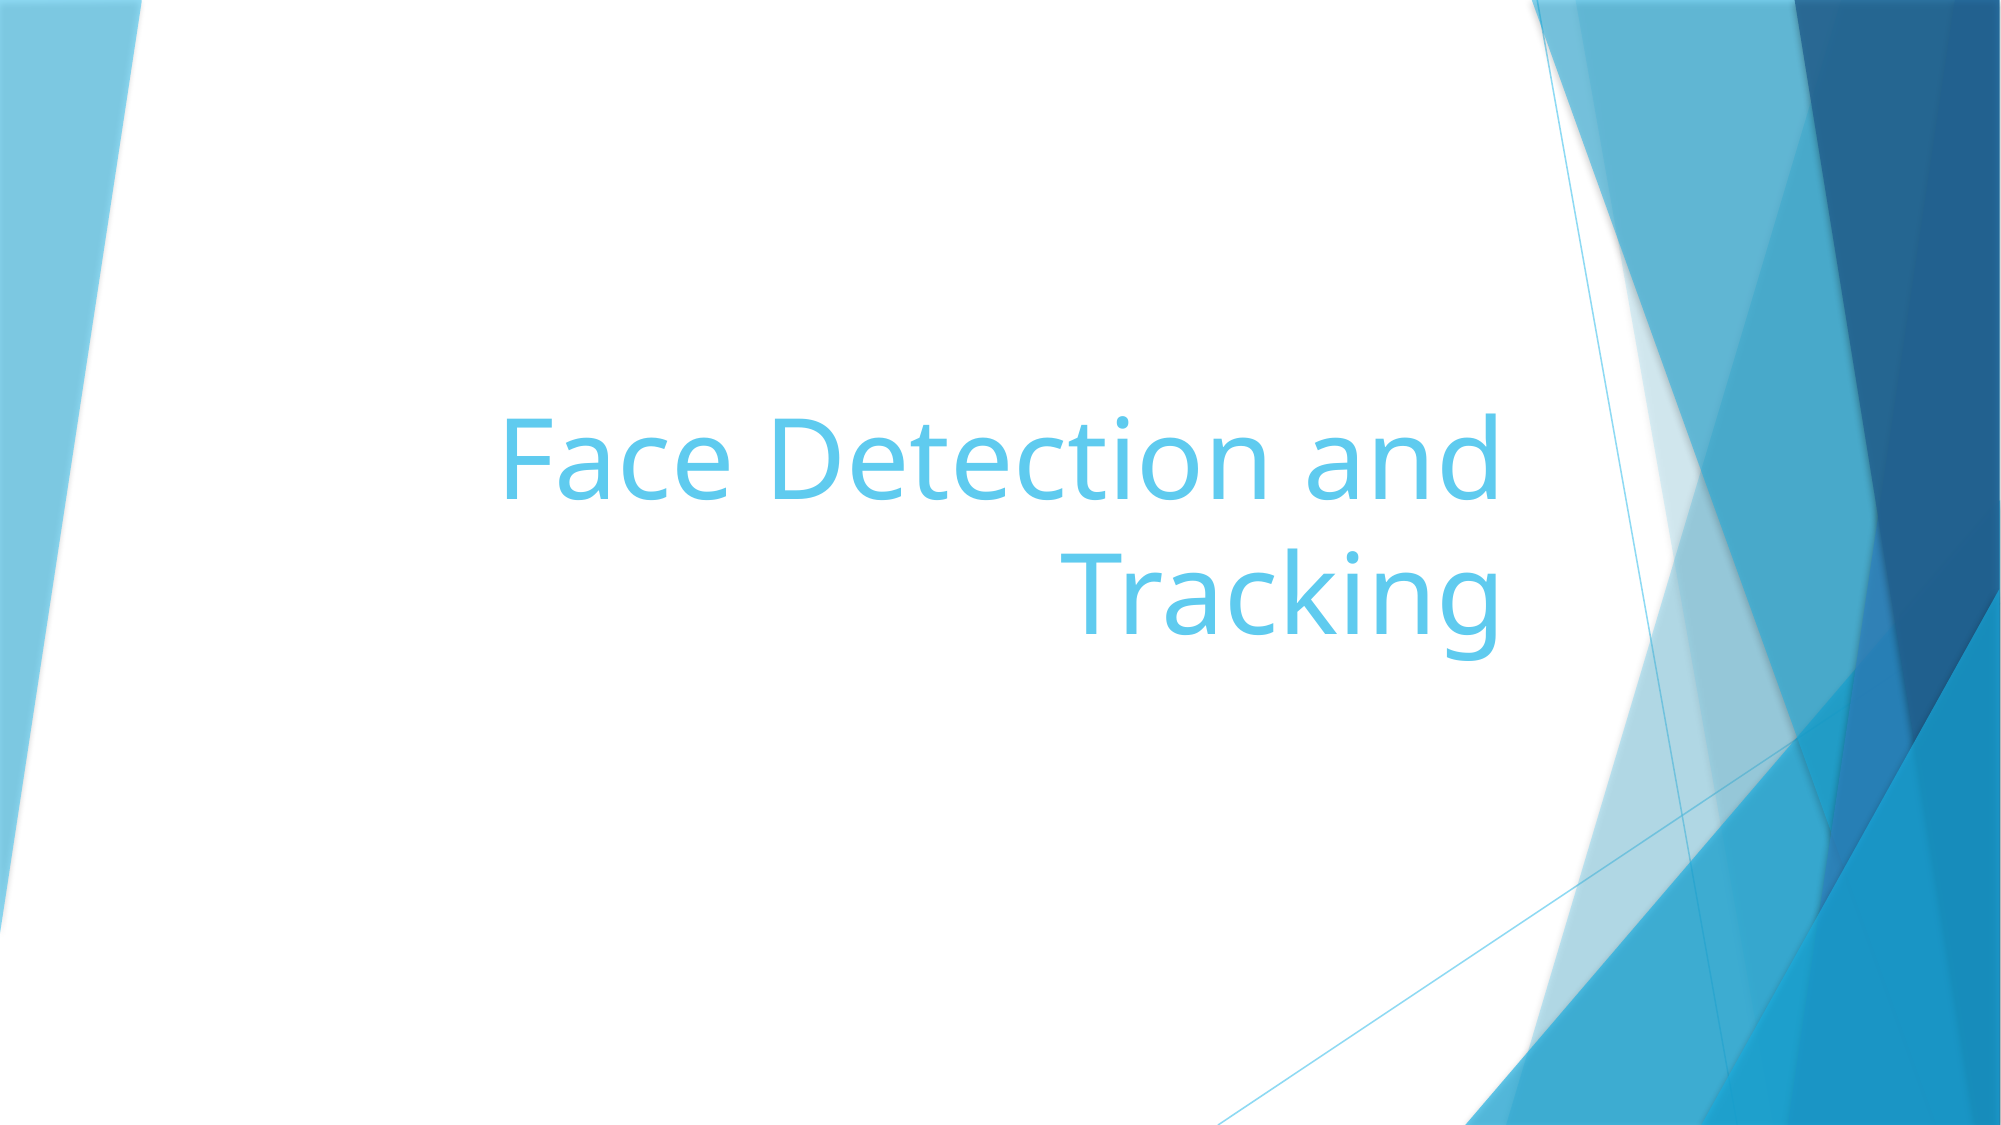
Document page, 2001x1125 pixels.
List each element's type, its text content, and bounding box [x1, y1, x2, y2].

title Face Detection and Tracking [247, 394, 1522, 665]
